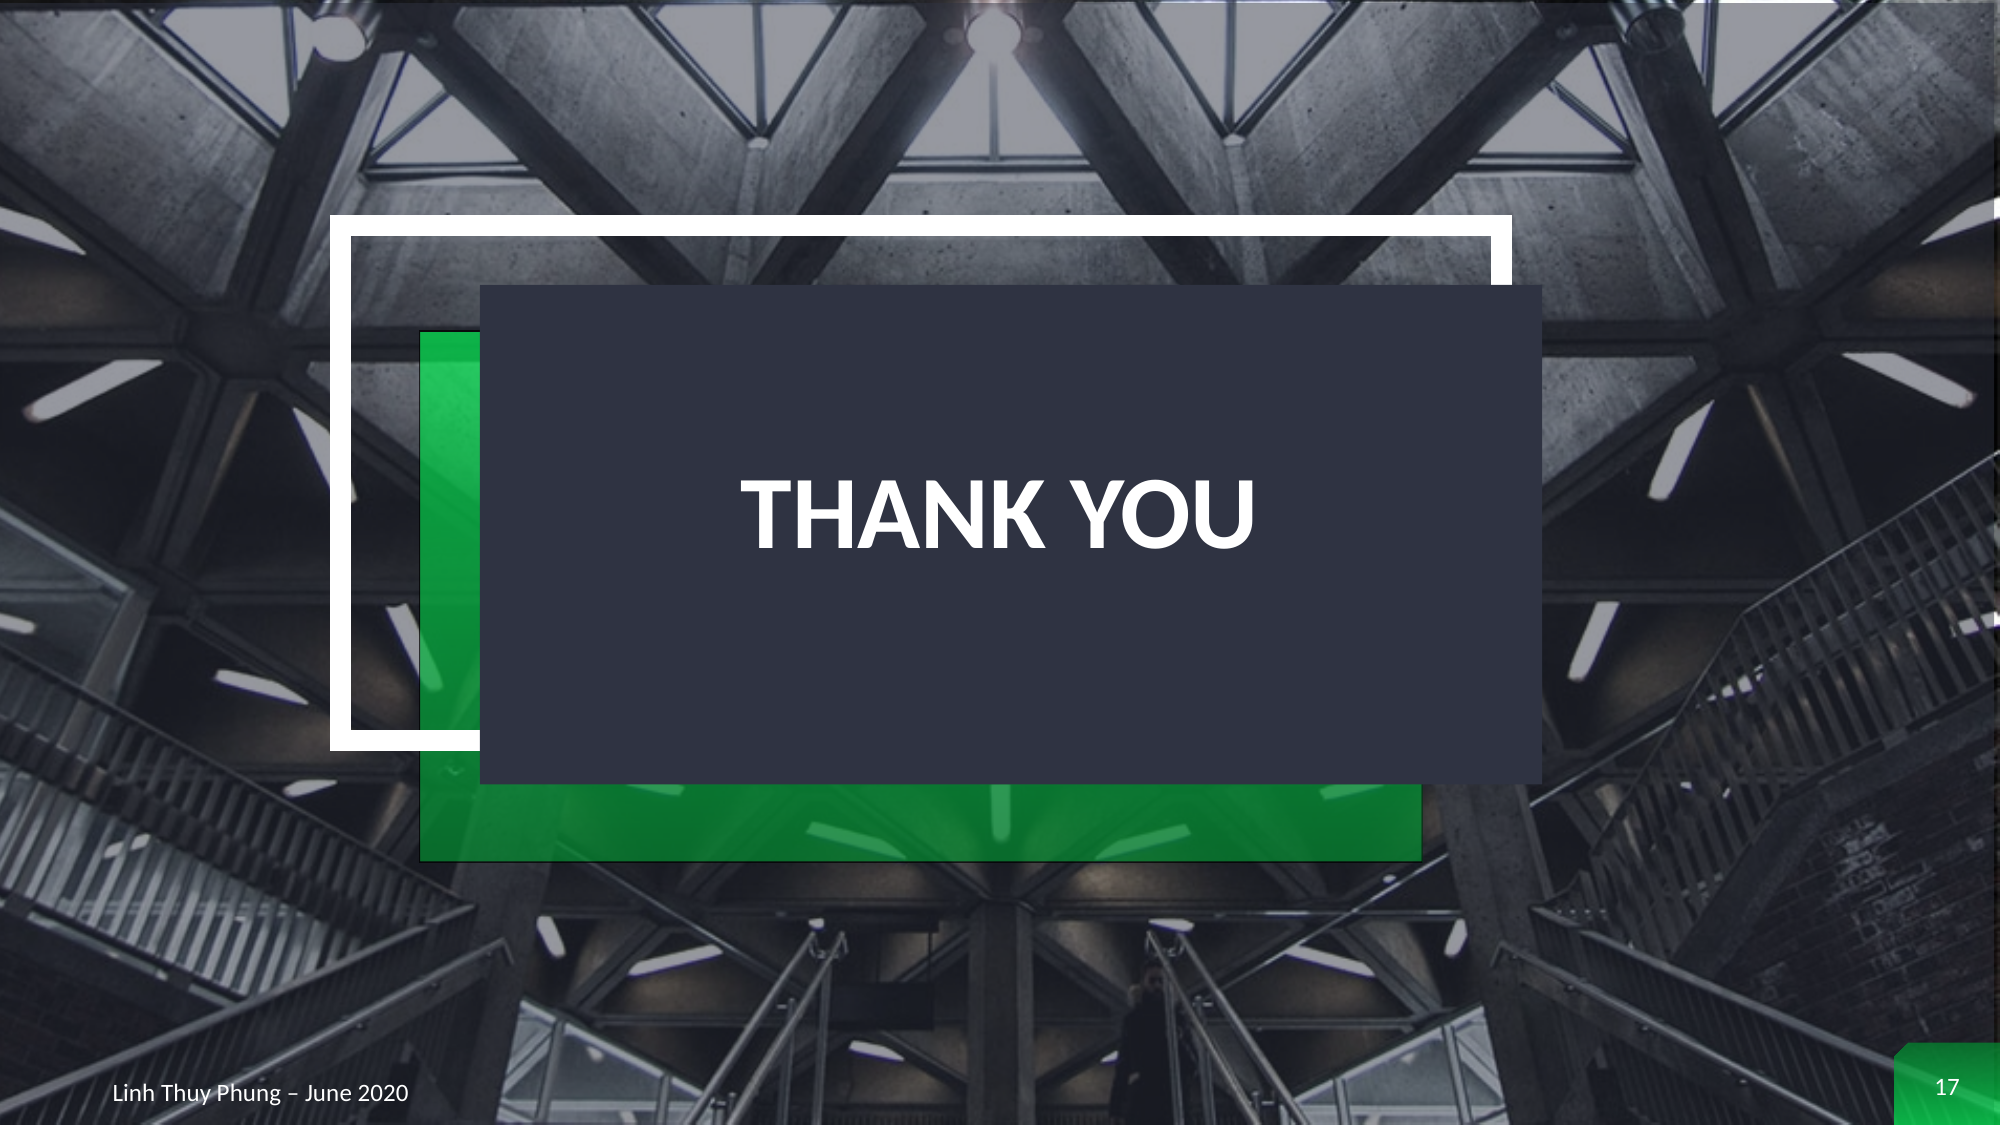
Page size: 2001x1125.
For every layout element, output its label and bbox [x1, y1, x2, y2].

picture [0, 0, 2000, 1125]
text_box [340, 225, 1543, 863]
